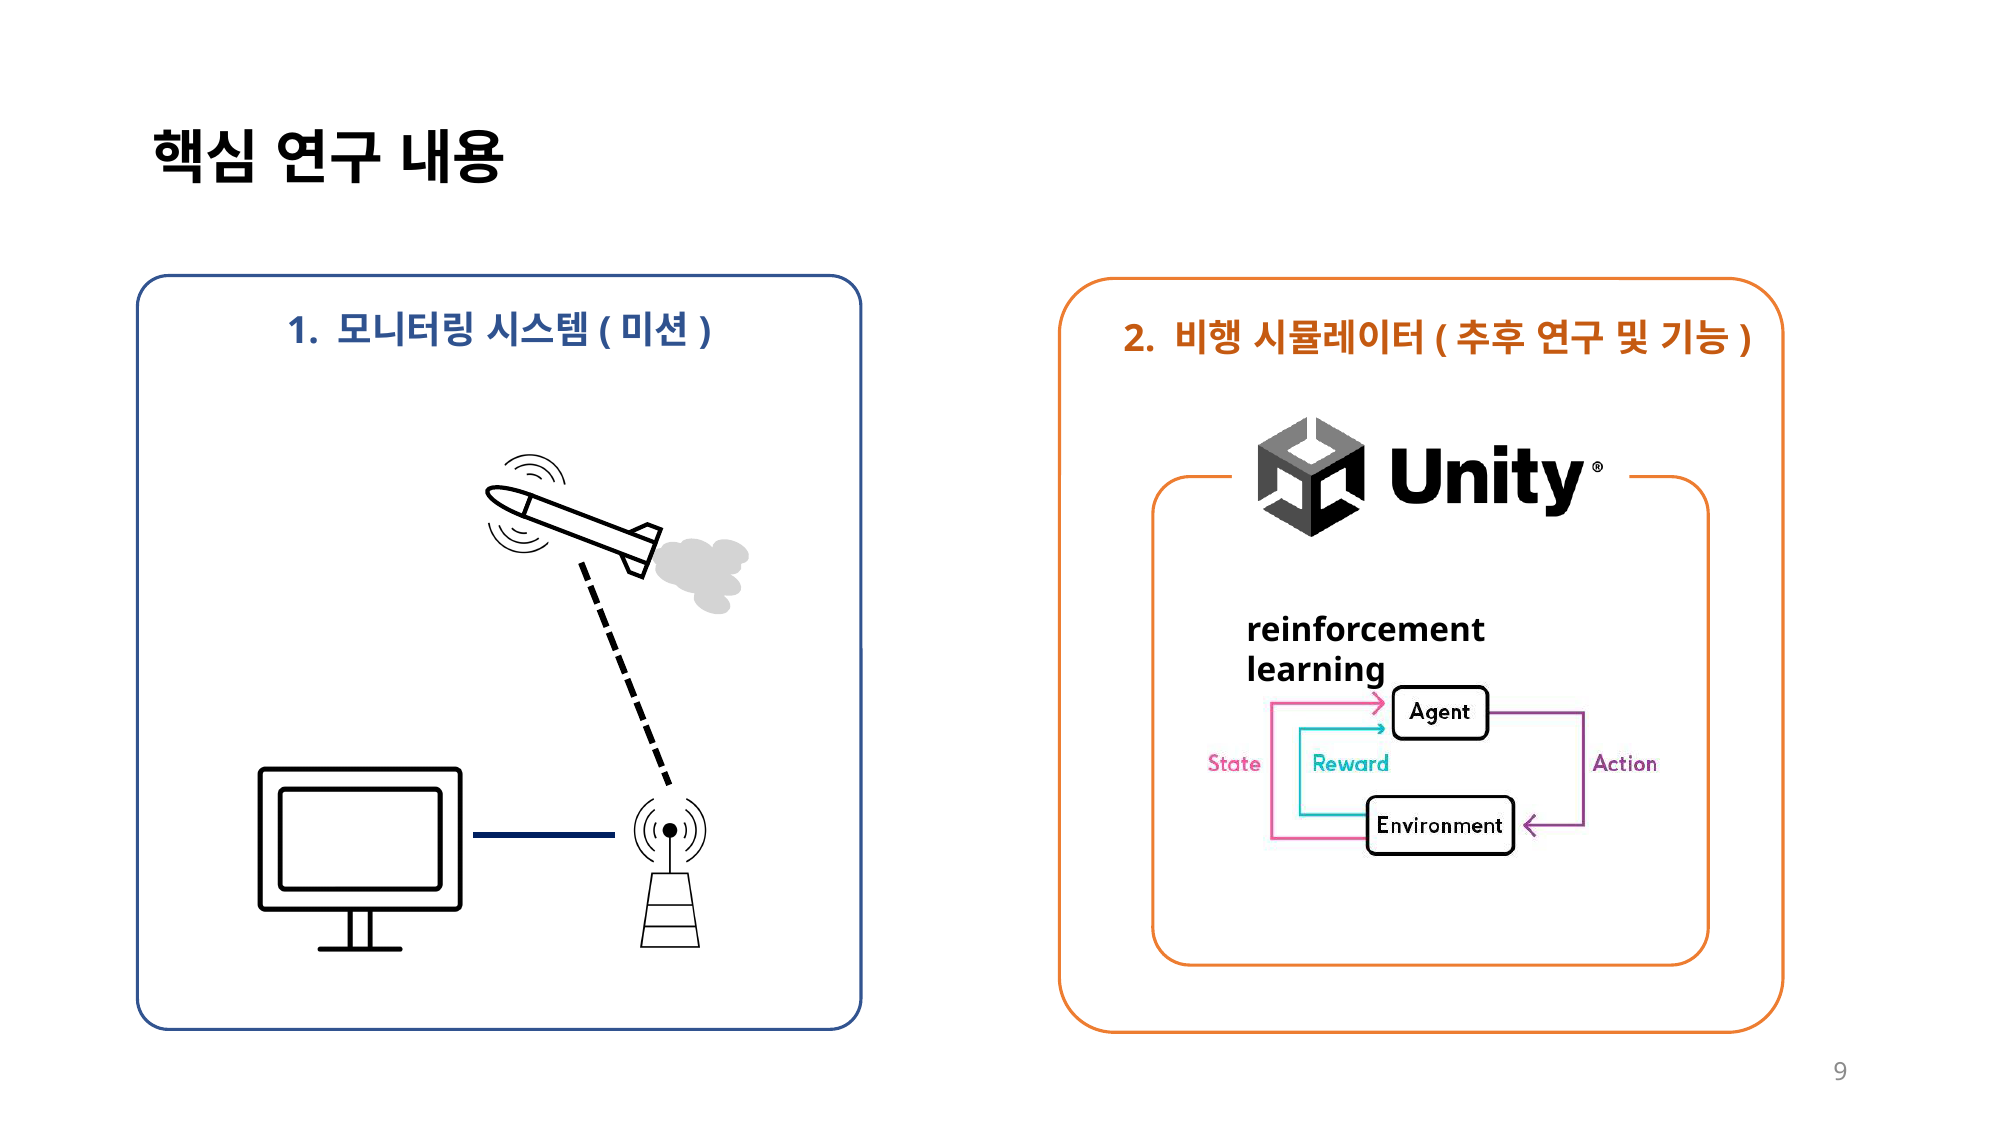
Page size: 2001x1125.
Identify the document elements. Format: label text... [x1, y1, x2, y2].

slide_number 9 [1412, 1042, 1863, 1103]
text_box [1231, 409, 1630, 559]
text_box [137, 275, 861, 1030]
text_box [246, 419, 708, 959]
text_box [1151, 475, 1710, 967]
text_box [1192, 600, 1669, 877]
text_box 2. 비행 시뮬레이터(추후 연구 및 기능) [1108, 306, 1767, 367]
title 핵심 연구 내용 [137, 50, 1863, 268]
text_box [1058, 277, 1785, 1034]
